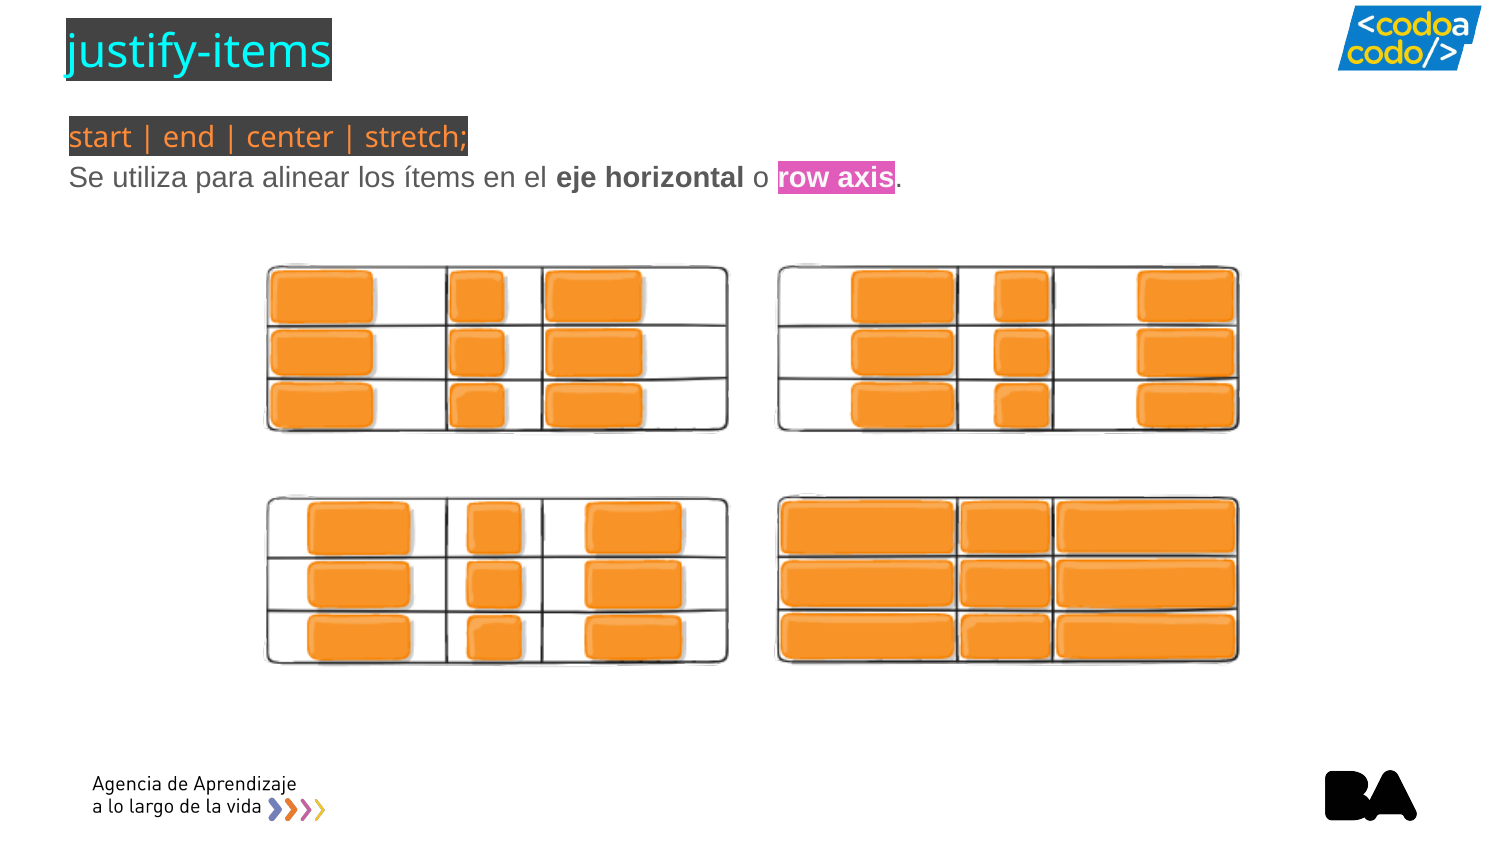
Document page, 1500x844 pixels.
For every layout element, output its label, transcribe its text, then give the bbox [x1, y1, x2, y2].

picture [773, 247, 1243, 455]
picture [261, 478, 732, 686]
picture [1325, 770, 1417, 821]
picture [70, 756, 344, 835]
title justify-items [51, 0, 1323, 92]
picture [261, 247, 732, 455]
list start | end | center | stretch; Se utiliza para alinear los ítems en el eje horizontal o row axis. [53, 97, 1452, 603]
picture [1337, 5, 1482, 71]
picture [773, 478, 1243, 686]
